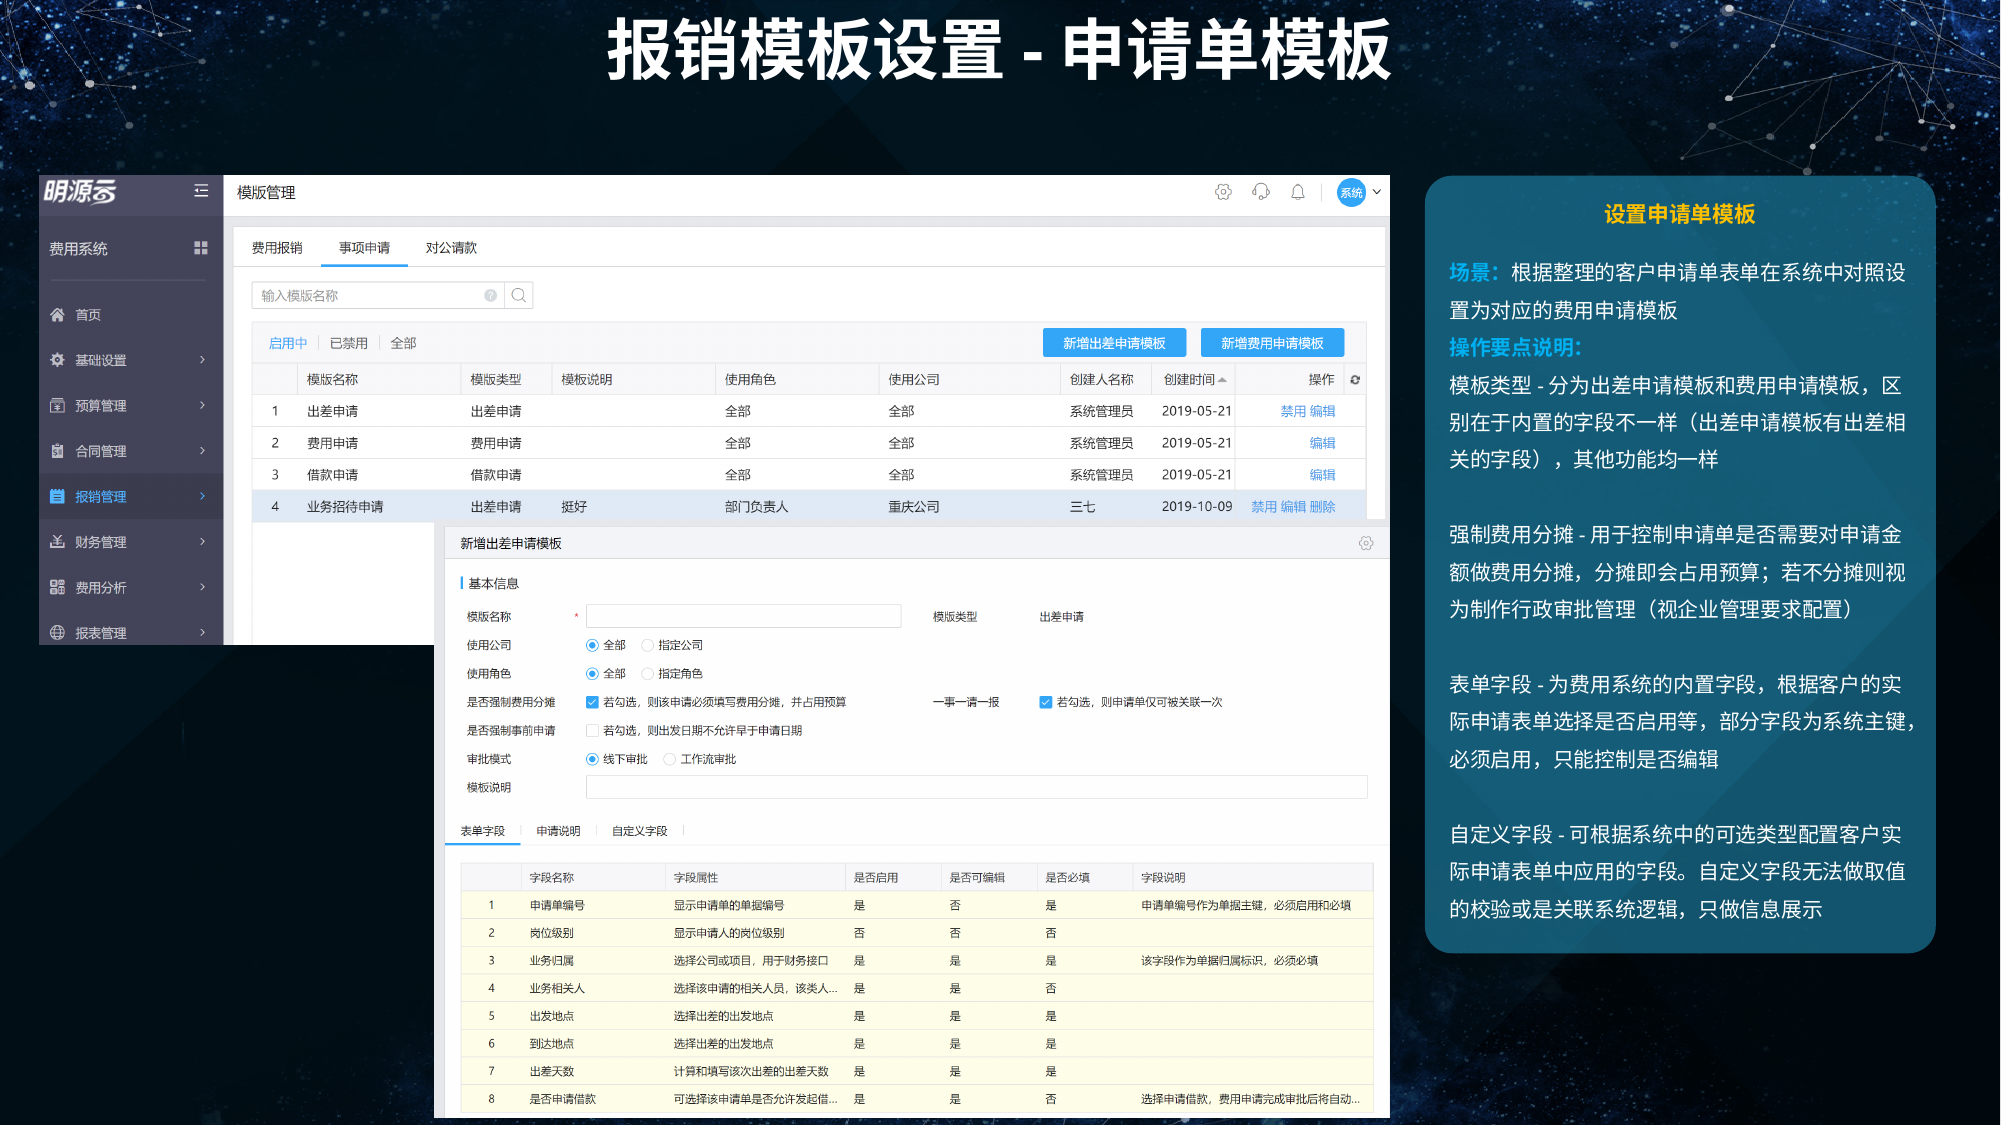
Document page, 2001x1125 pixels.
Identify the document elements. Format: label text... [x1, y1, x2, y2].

text_box 报销模板设置-申请单模板 [0, 7, 2000, 88]
picture [0, 0, 2001, 1125]
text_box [1424, 175, 1936, 954]
